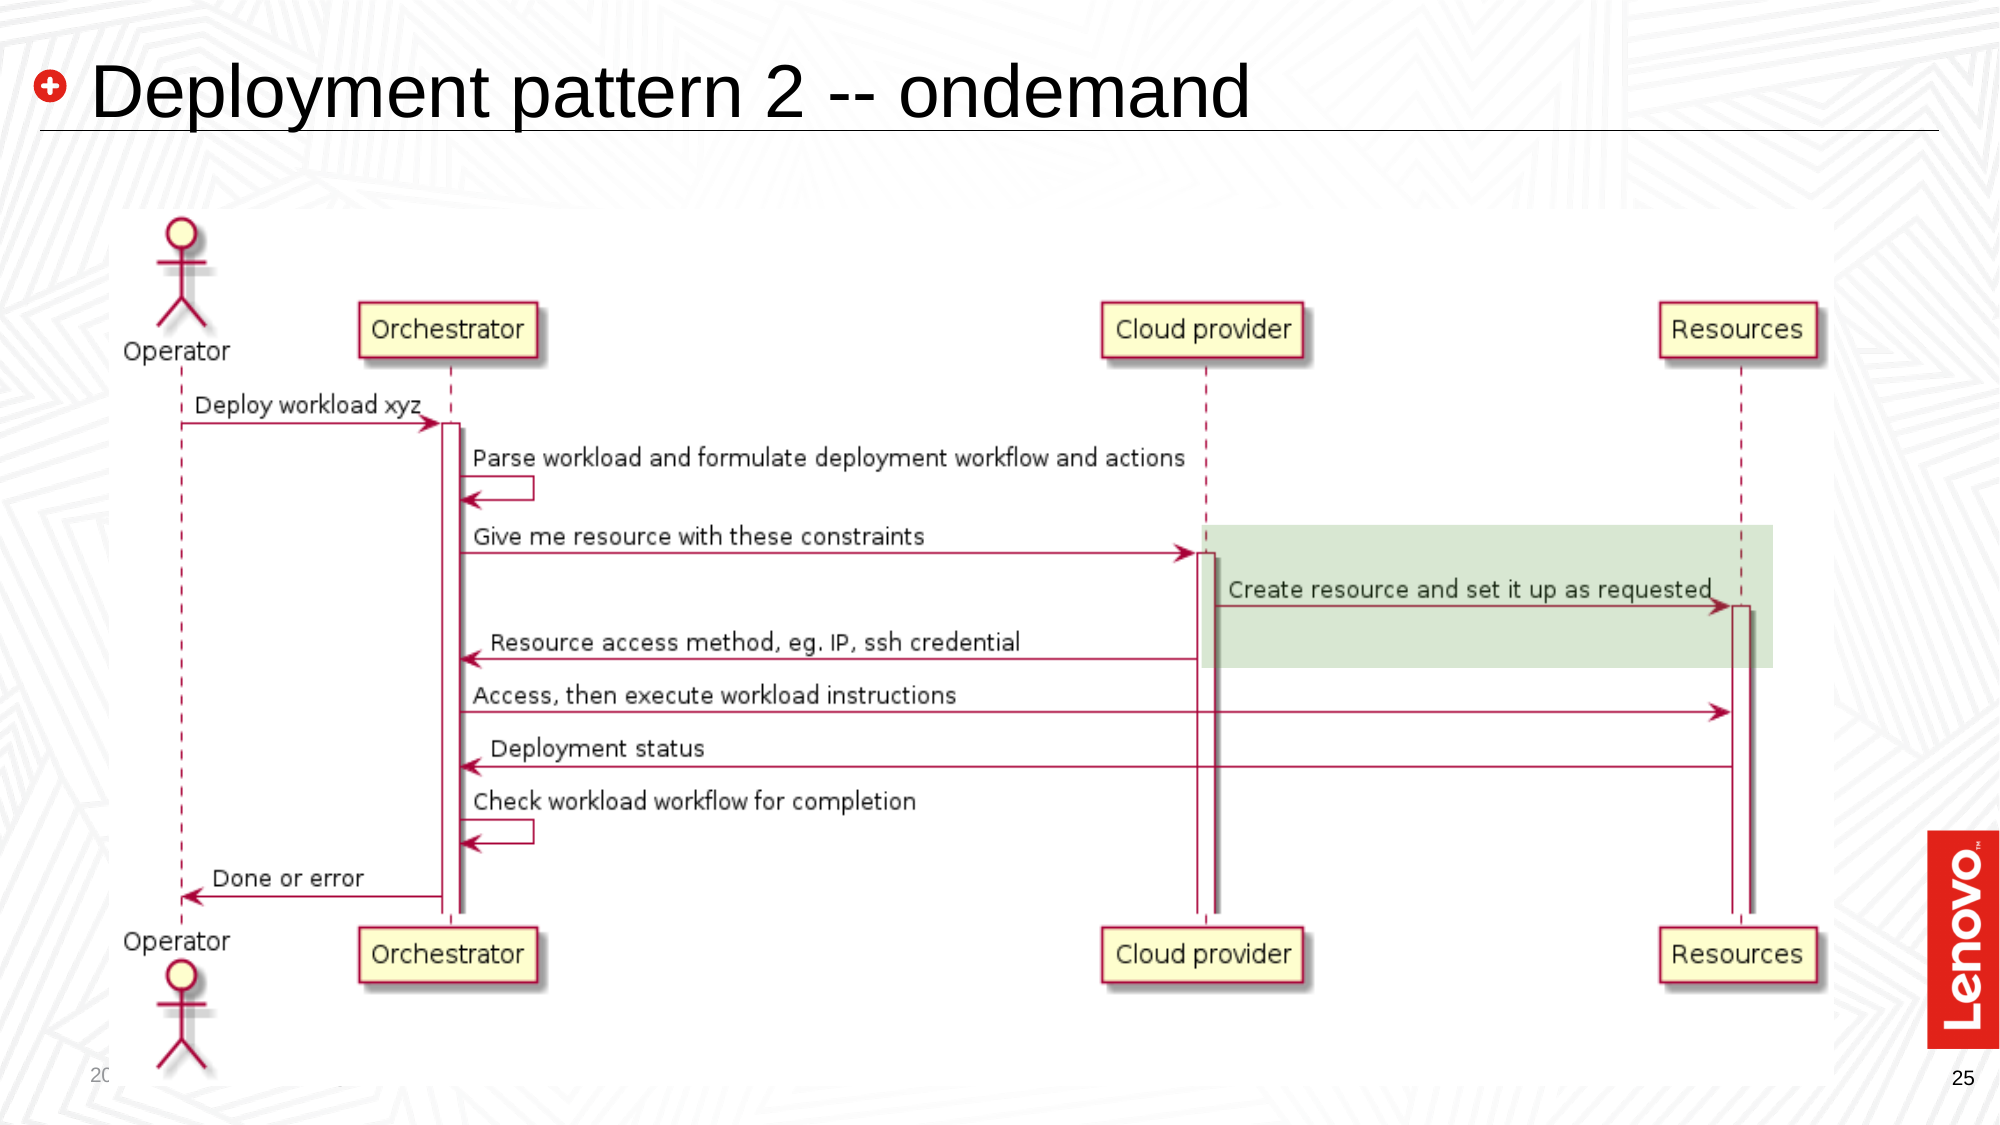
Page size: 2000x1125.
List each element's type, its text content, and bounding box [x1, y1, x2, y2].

picture [0, 0, 2000, 1125]
text_box [101, 162, 1928, 965]
title Deployment pattern 2 -- ondemand [90, 45, 1907, 129]
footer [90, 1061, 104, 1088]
